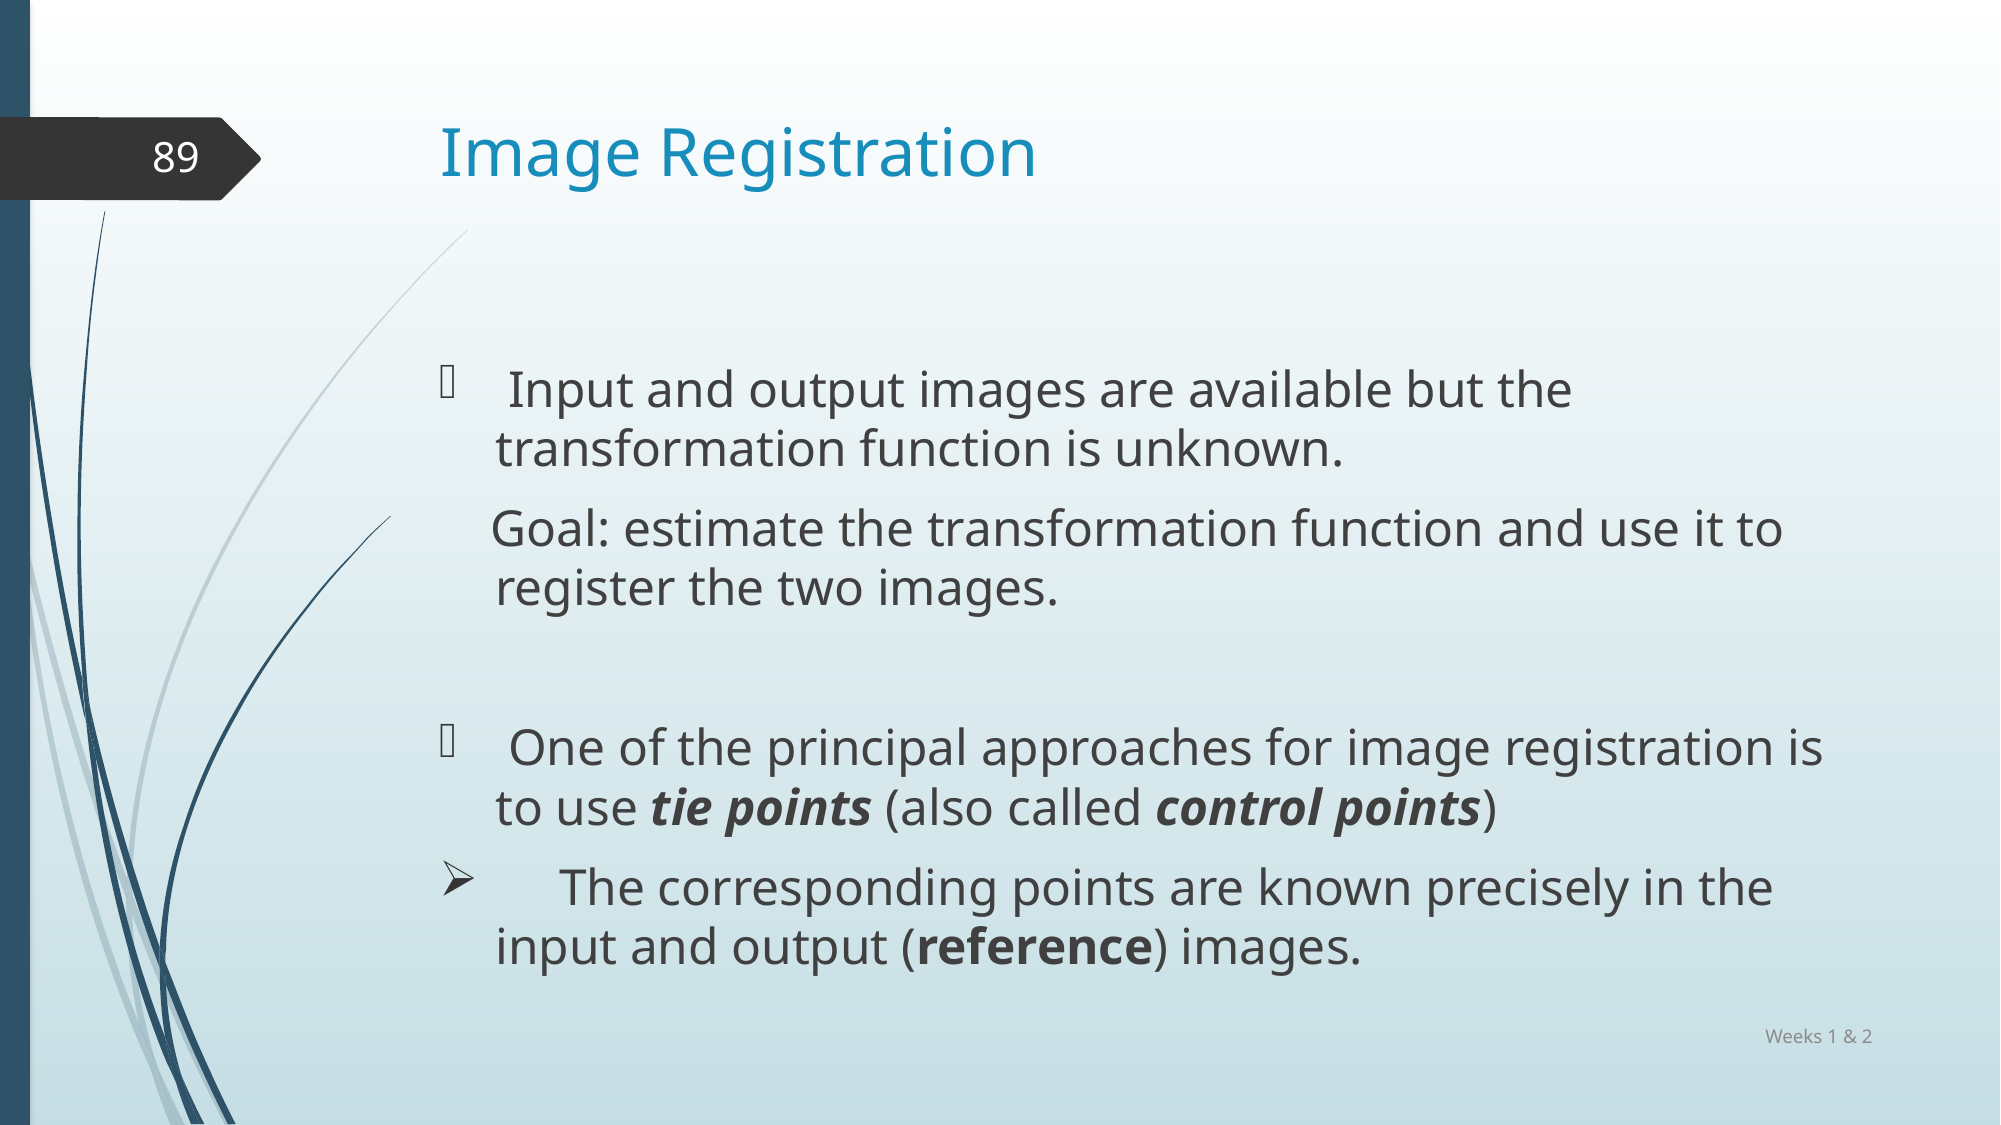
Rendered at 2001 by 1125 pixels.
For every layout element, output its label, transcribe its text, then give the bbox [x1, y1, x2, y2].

list Input and output images are available but the transformation function is unknown. Goal: estimate the transformation function and use it to register the two images. One of the principal approaches for image registration is to use tie points (also called control points) The corresponding points are known precisely in the input and output (reference) images. [424, 350, 1888, 988]
title Image Registration [425, 102, 1888, 313]
slide_number Weeks 1 & 2 [1699, 1005, 1888, 1067]
slide_number 89 [87, 129, 216, 190]
